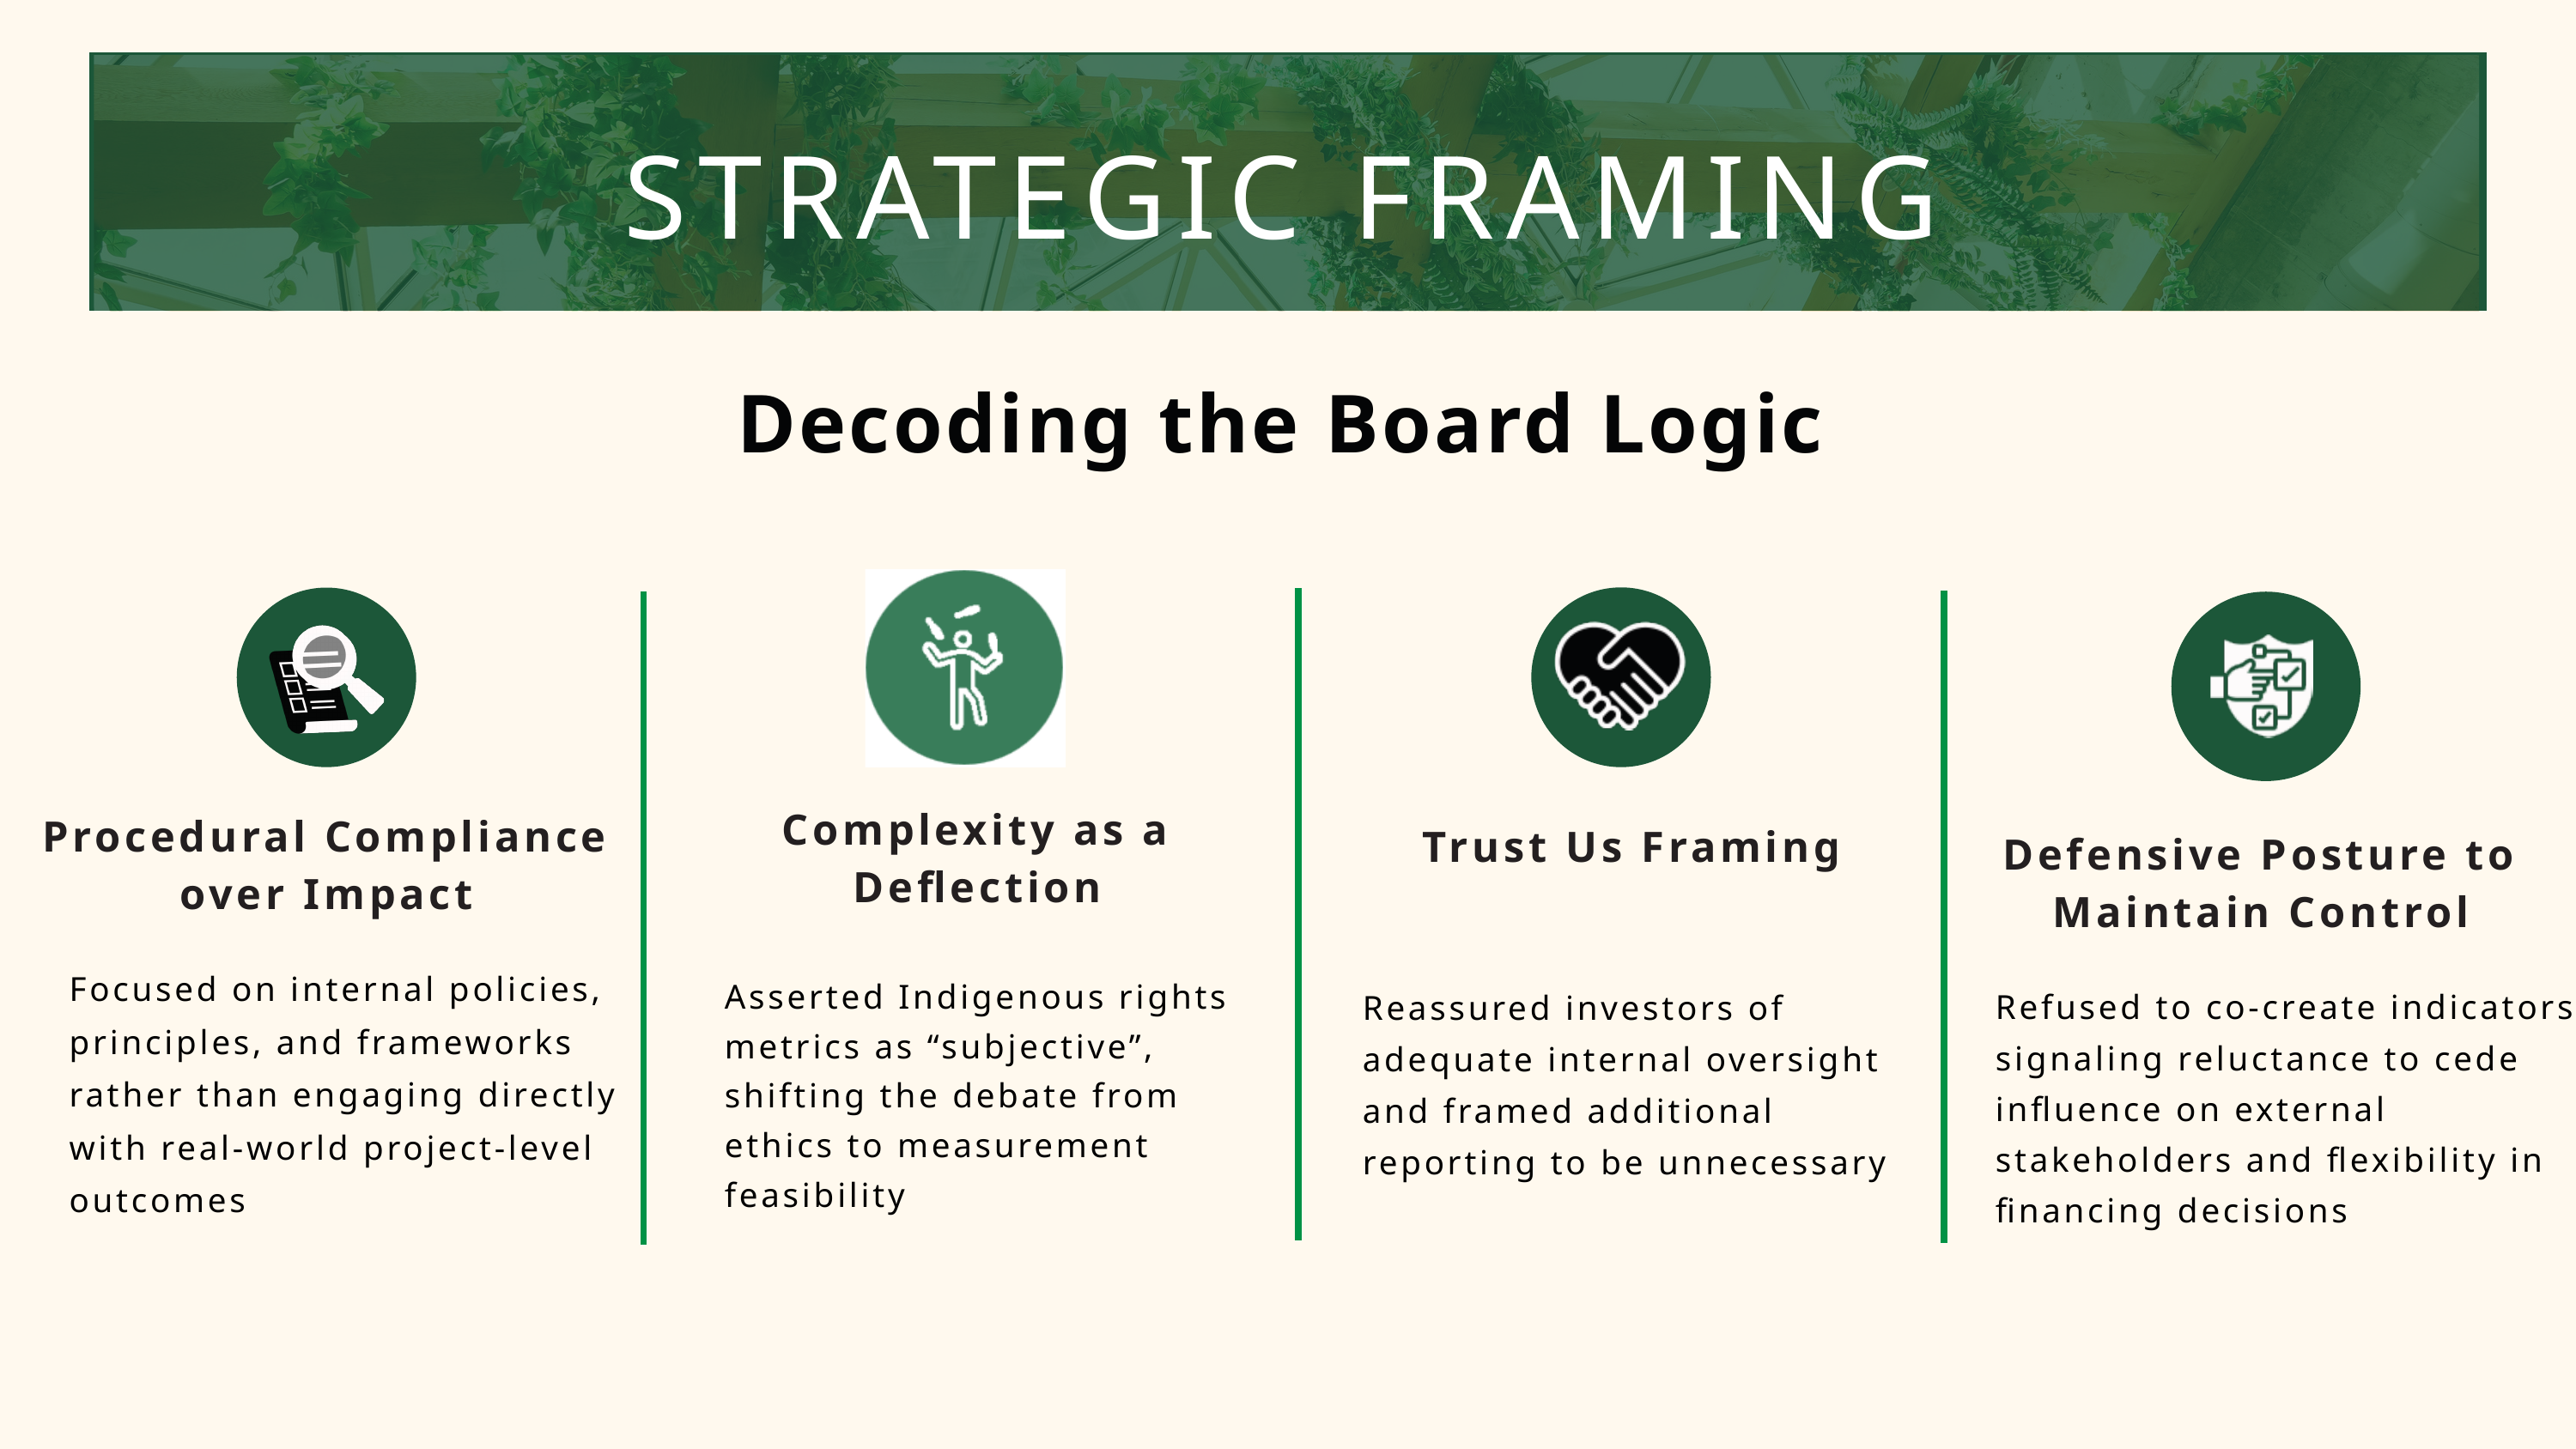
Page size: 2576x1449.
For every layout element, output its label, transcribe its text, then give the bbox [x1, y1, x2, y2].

text_box Defensive Posture to Maintain Control [1996, 820, 2525, 994]
text_box Focused on internal policies, principles, and frameworks rather than engaging directly with real-world project-level outcomes [69, 955, 699, 1272]
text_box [88, 52, 2488, 312]
text_box Reassured investors of adequate internal oversight and framed additional reporting to be unnecessary [1362, 975, 1914, 1234]
text_box Procedural Compliance over Impact [41, 802, 611, 919]
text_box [1940, 590, 1947, 1244]
text_box [865, 569, 1066, 767]
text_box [1531, 587, 1711, 767]
text_box Refused to co-create indicators, signaling reluctance to cede influence on external stakeholders and flexibility in financing decisions [1995, 975, 2576, 1281]
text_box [2171, 591, 2361, 782]
text_box Trust Us Framing [1393, 812, 1870, 929]
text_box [236, 587, 416, 767]
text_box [1294, 587, 1303, 1241]
text_box Decoding the Board Logic [737, 389, 1873, 470]
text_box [640, 591, 647, 1246]
text_box Asserted Indigenous rights metrics as “subjective”, shifting the debate from ethics to measurement feasibility [725, 966, 1285, 1264]
text_box Complexity as a Deflection [737, 795, 1218, 966]
